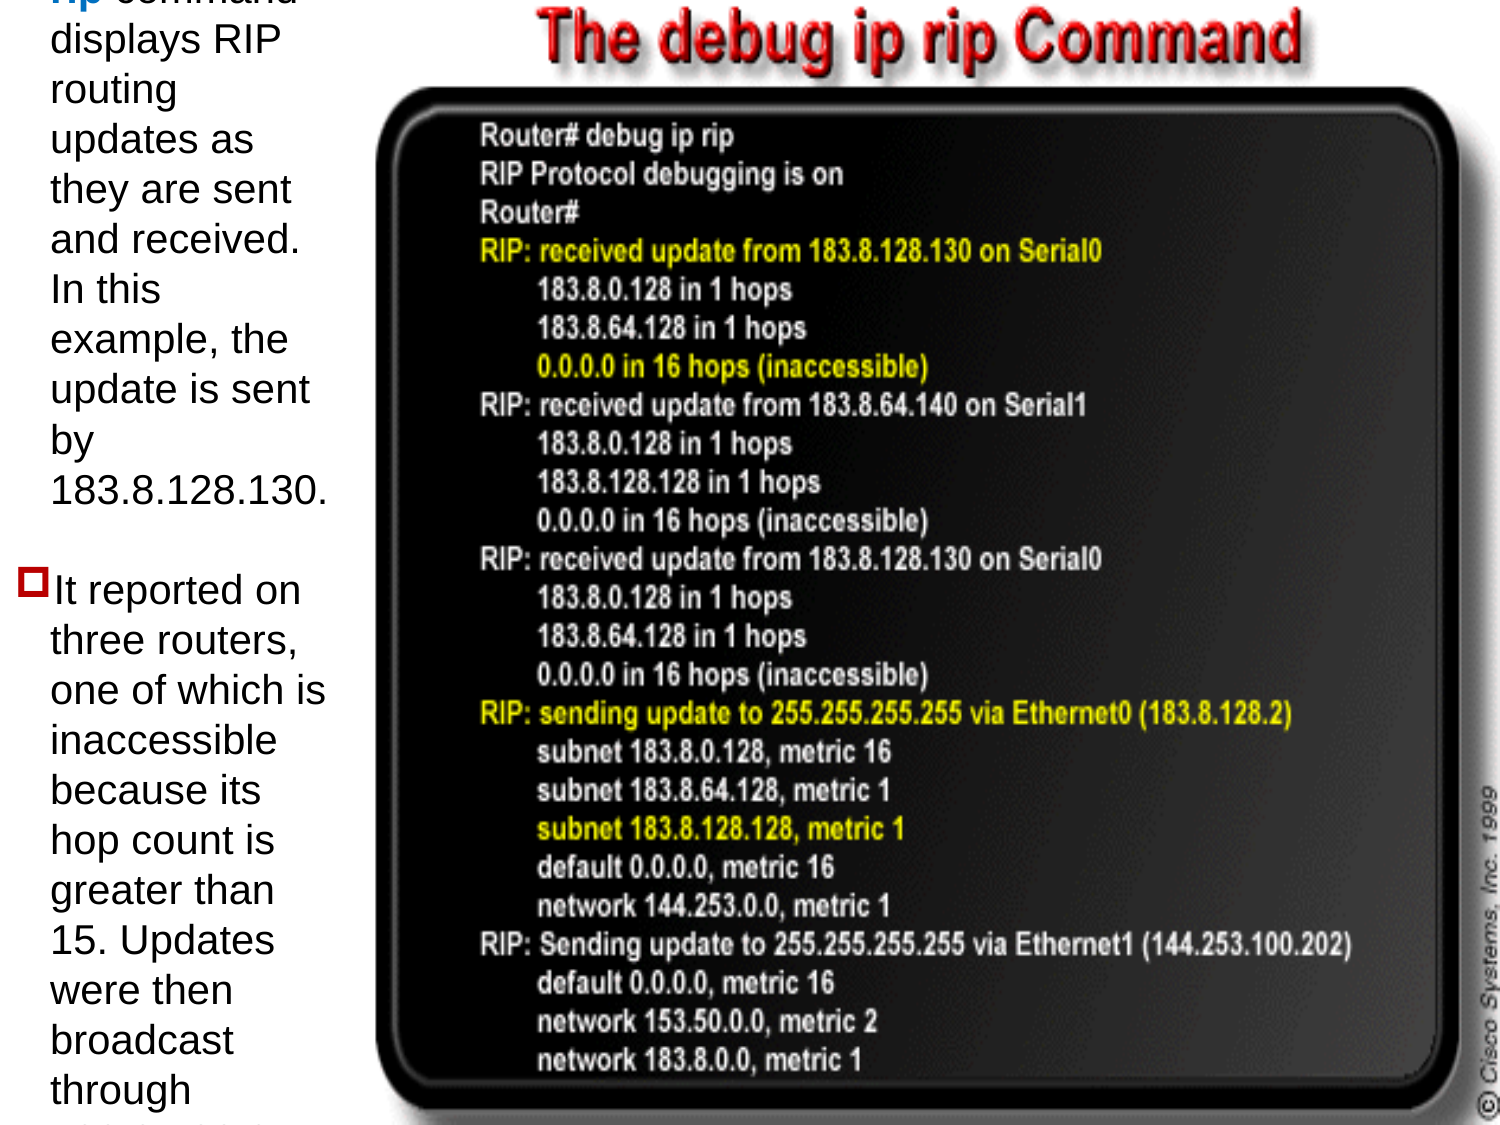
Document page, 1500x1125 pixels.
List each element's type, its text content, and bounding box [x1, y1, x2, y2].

picture [348, 0, 1500, 1125]
text_box The debug ip rip command displays RIP routing updates as they are sent and received. In this example, the update is sent by 183.8.128.130. It reported on three routers, one of which is inaccessible because its hop count is greater than 15. Updates were then broadcast through 183.8.128.2. [0, 0, 346, 1125]
